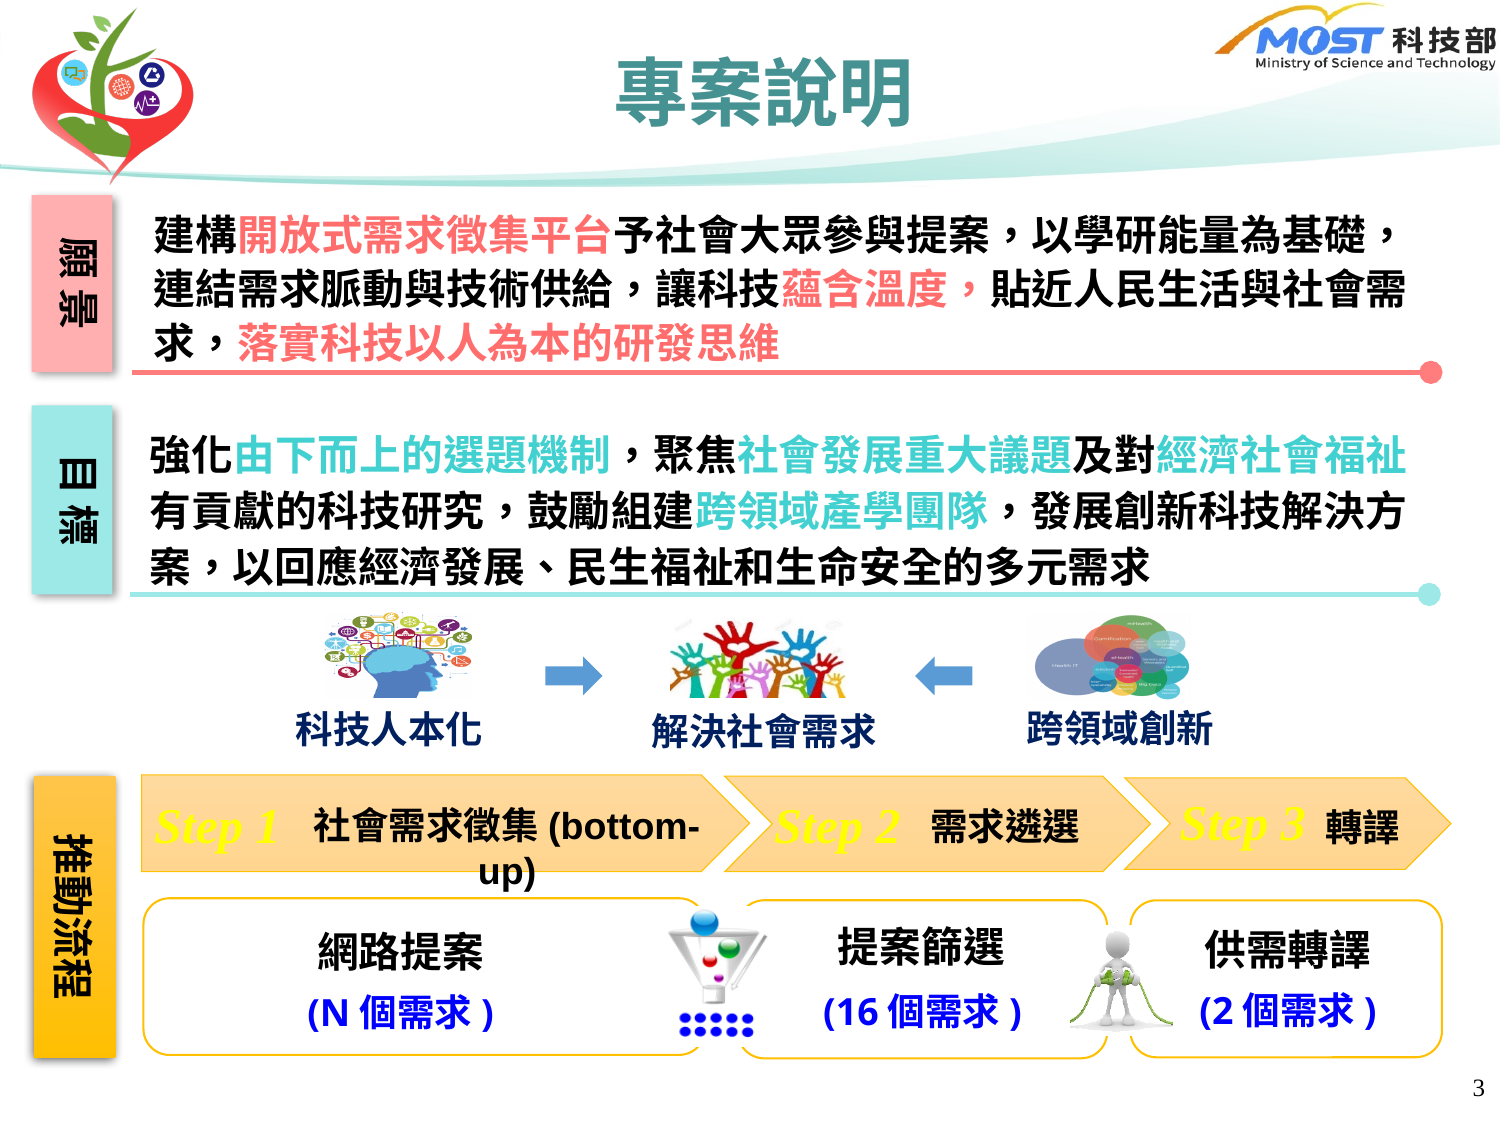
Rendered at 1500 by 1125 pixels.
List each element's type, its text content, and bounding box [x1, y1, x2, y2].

slide_number 3 [1162, 1063, 1500, 1124]
title 專案說明 [195, 30, 1442, 162]
picture [0, 0, 1500, 187]
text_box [33, 774, 1451, 1059]
text_box 建構開放式需求徵集平台予社會大眾參與提案，以學研能量為基礎，連結需求脈動與技術供給，讓科技蘊含溫度，貼近人民生活與社會需求，落實科技以人為本的研發思維 [139, 197, 1423, 372]
text_box 願 景 [31, 195, 113, 373]
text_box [31, 405, 1430, 596]
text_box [278, 612, 1250, 772]
